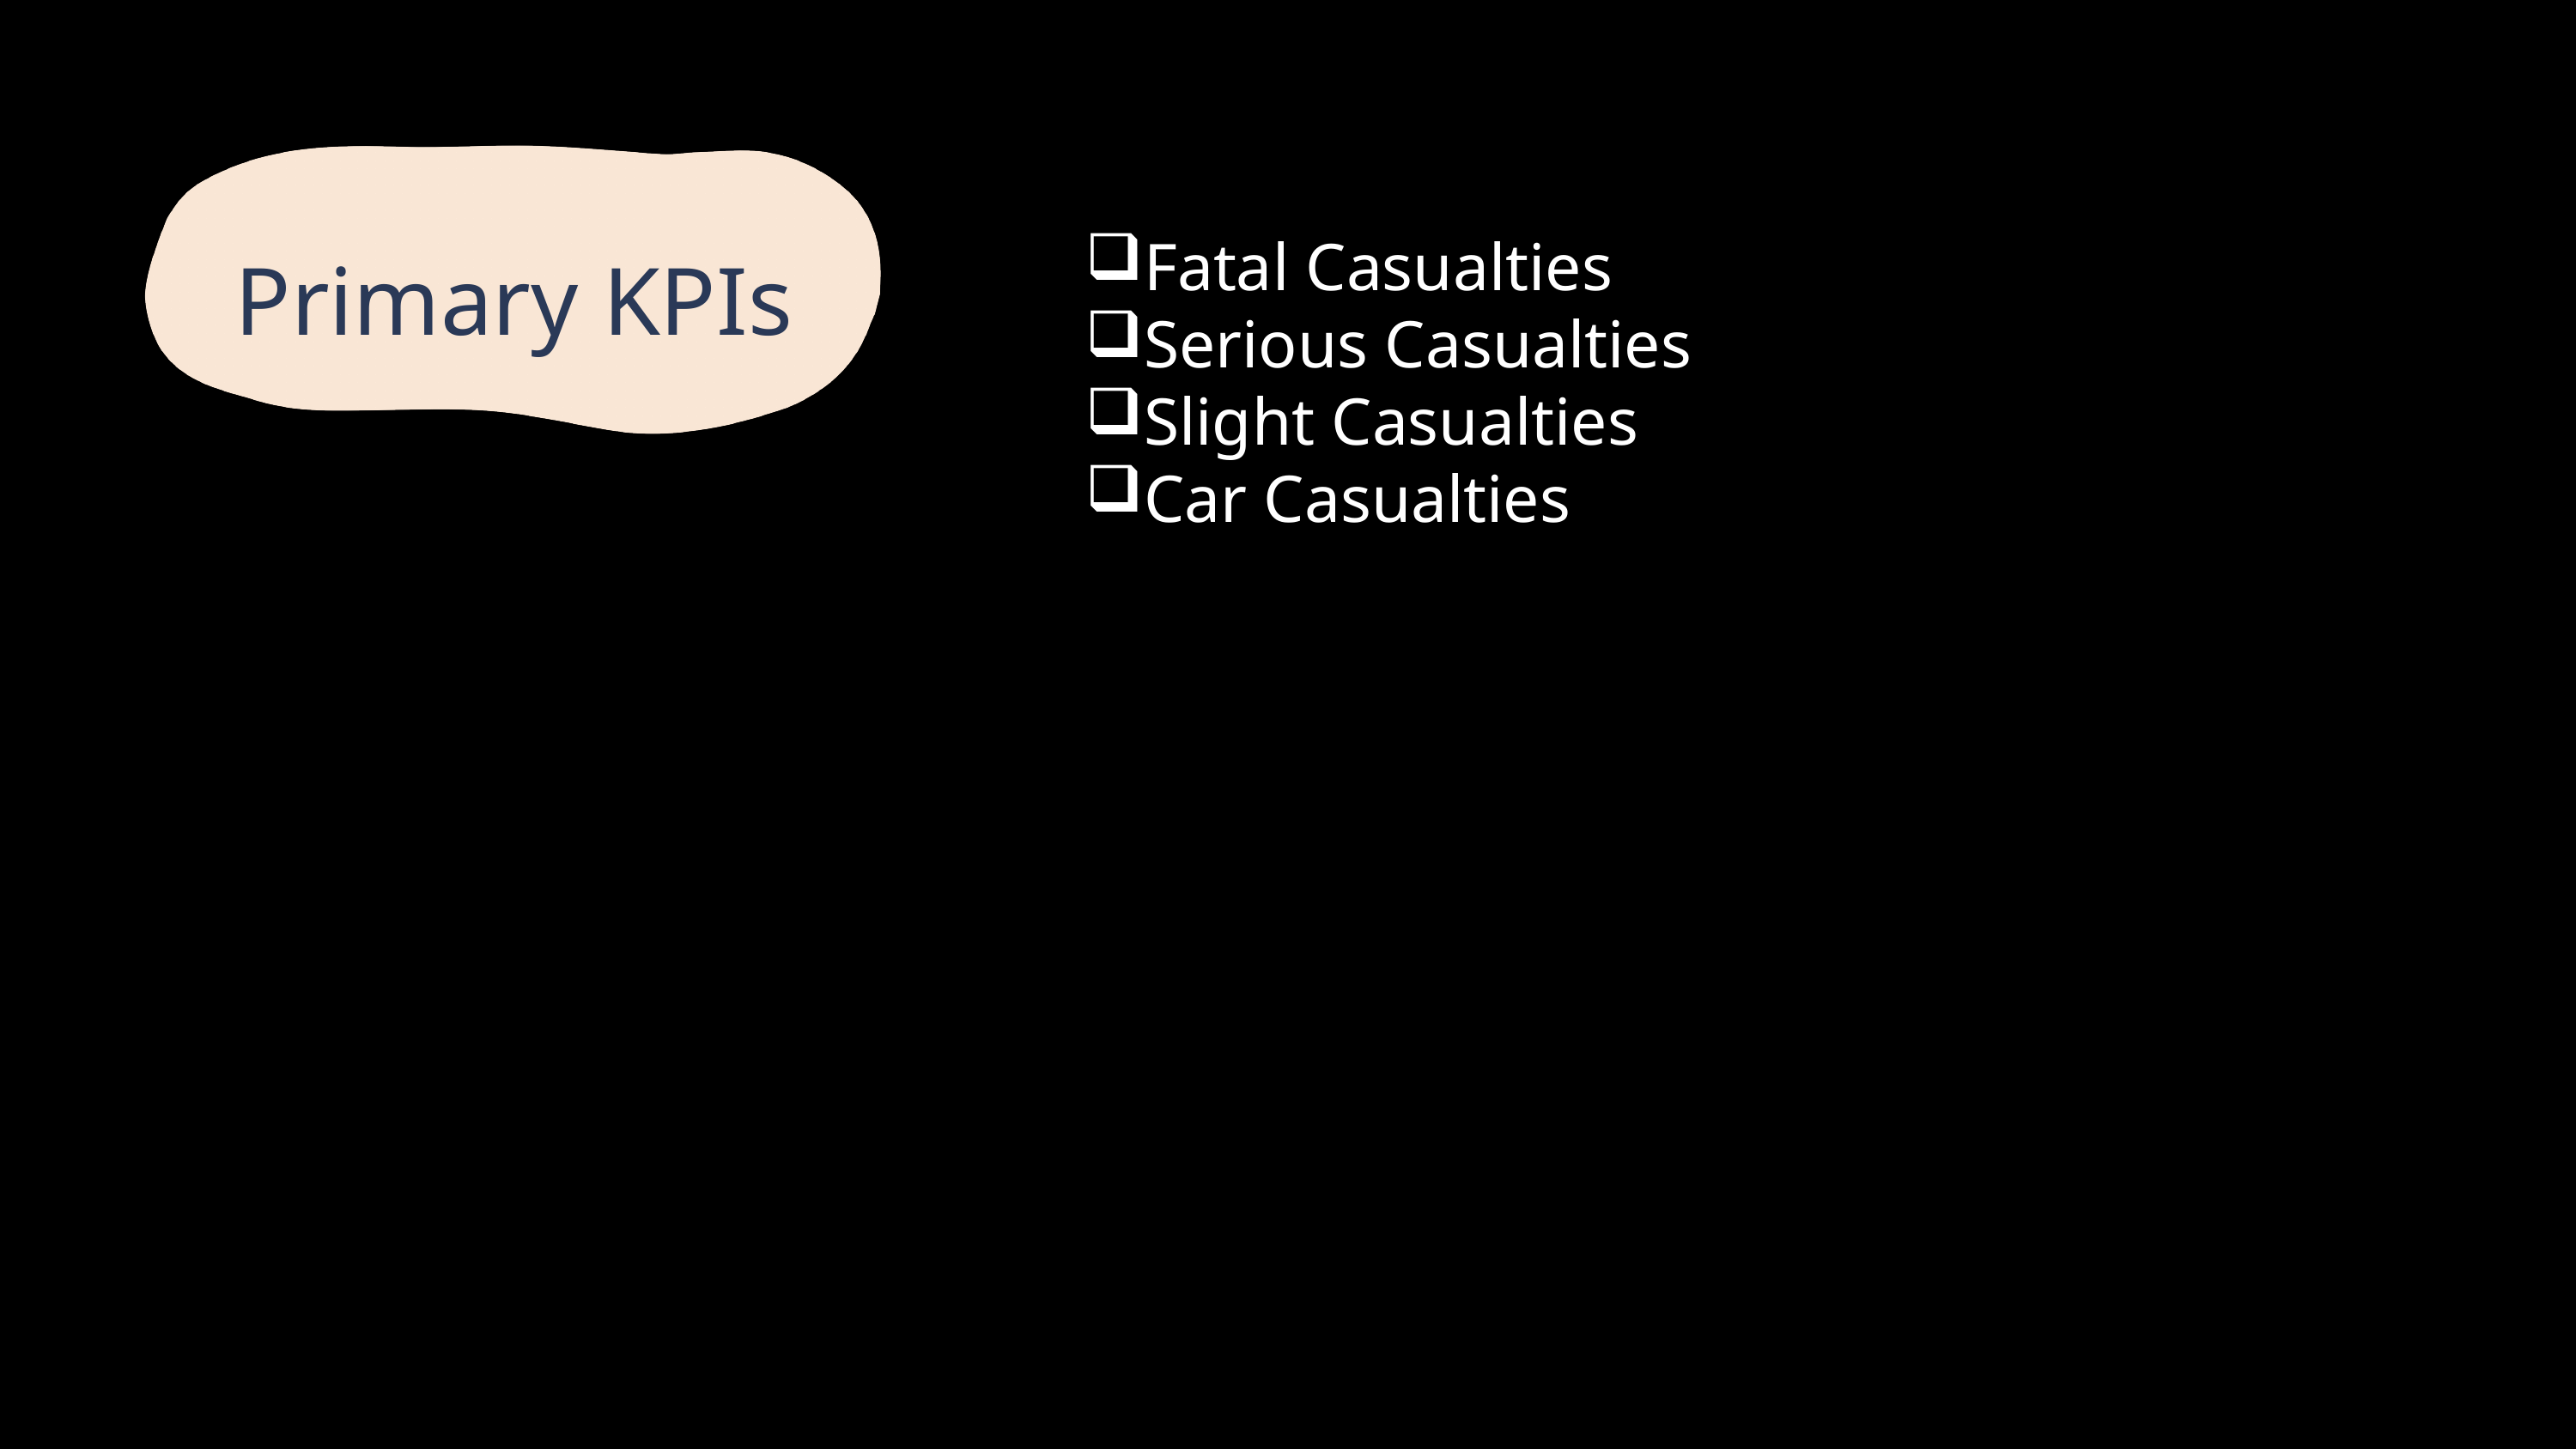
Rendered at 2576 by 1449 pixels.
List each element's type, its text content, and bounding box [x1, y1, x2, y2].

picture [144, 144, 884, 440]
text_box Fatal Casualties Serious Casualties Slight Casualties Car Casualties [1072, 220, 2029, 542]
